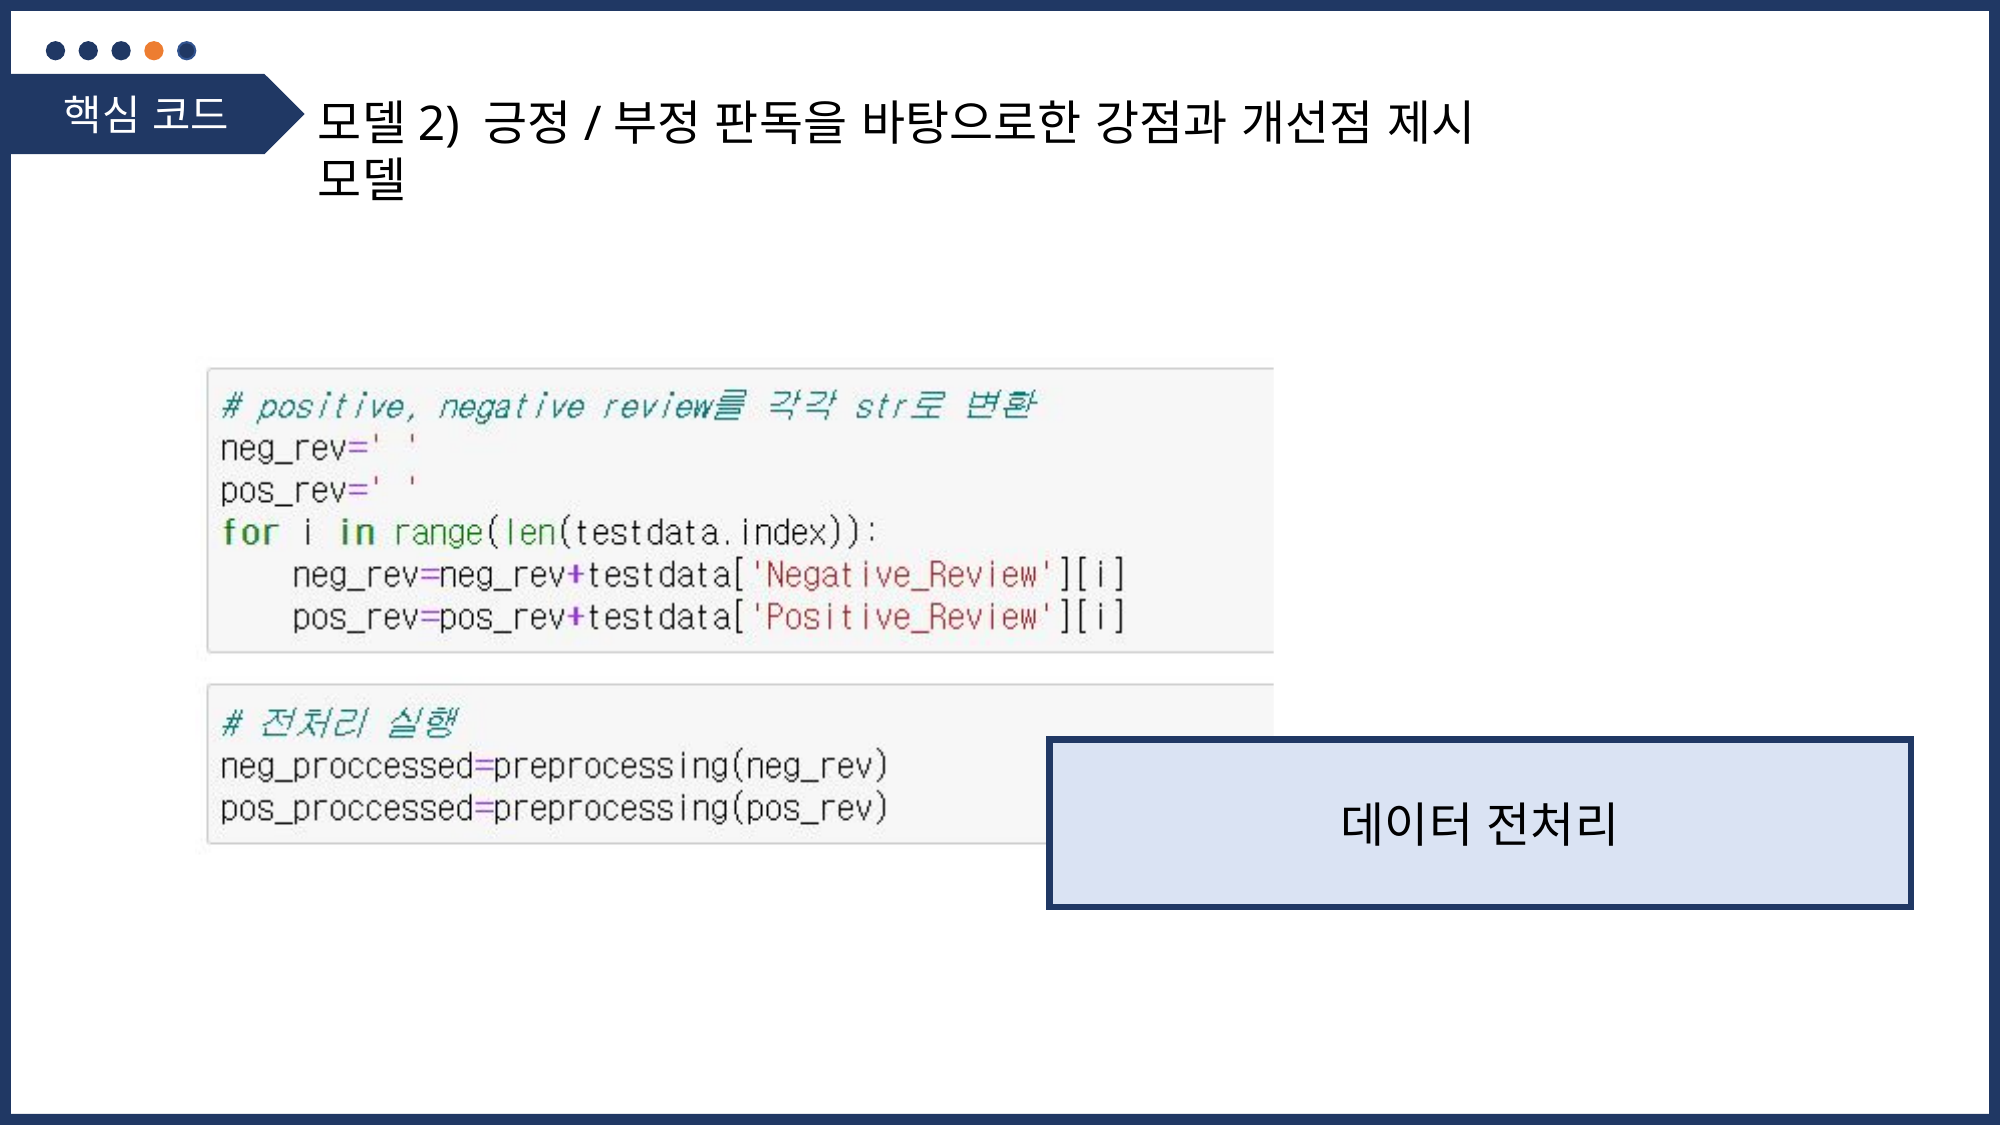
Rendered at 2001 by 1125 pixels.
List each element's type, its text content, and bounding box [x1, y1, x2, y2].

text_box [144, 41, 164, 61]
picture [195, 356, 1274, 859]
text_box 데이터 전처리 [1274, 786, 1879, 859]
text_box [0, 0, 2000, 1125]
text_box [177, 41, 197, 61]
text_box [78, 41, 98, 61]
text_box [111, 41, 131, 61]
text_box 핵심 코드 [48, 81, 255, 146]
text_box 모델2) 긍정/부정 판독을 바탕으로한 강점과 개선점 제시 모델 [303, 85, 1558, 215]
text_box [12, 73, 303, 155]
text_box [45, 41, 66, 61]
text_box [1048, 738, 1912, 908]
